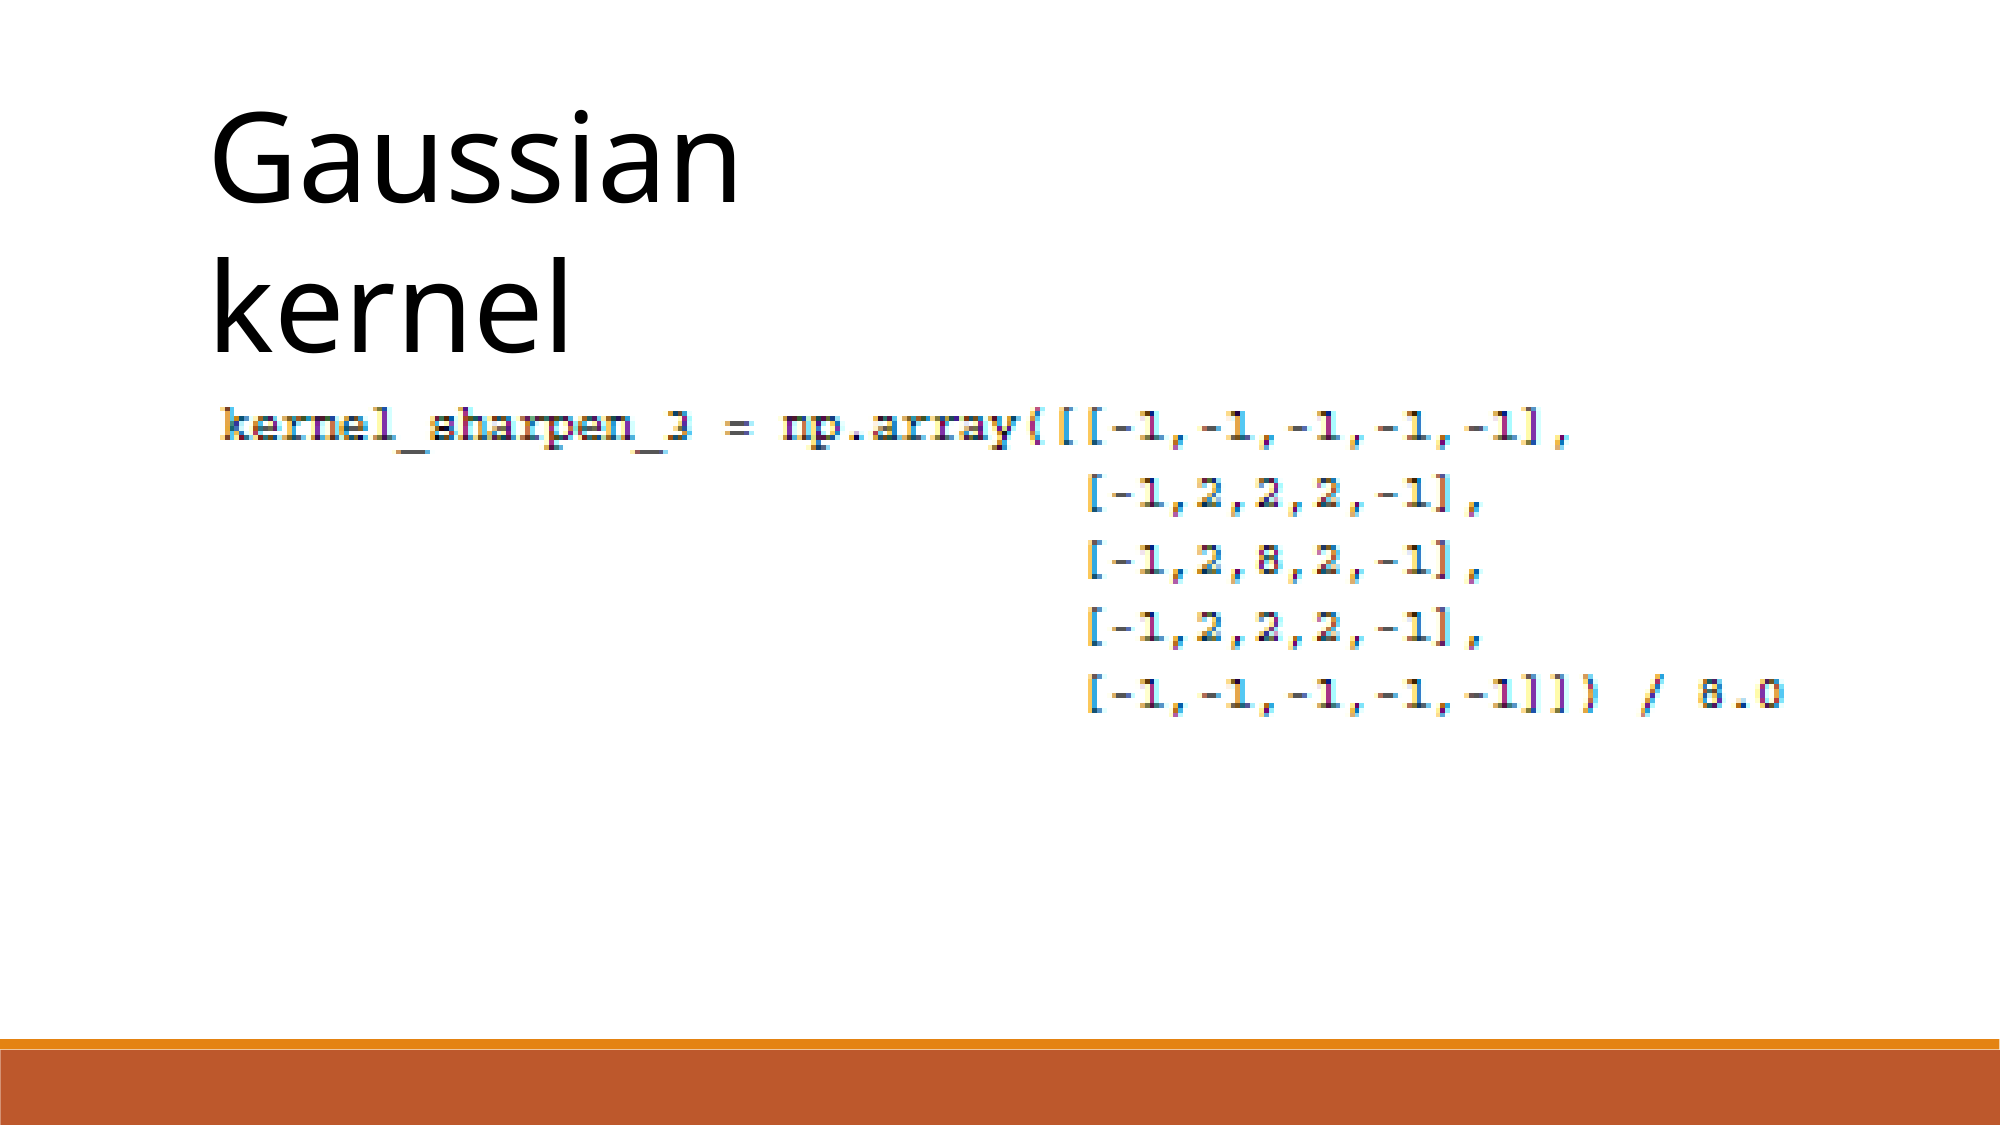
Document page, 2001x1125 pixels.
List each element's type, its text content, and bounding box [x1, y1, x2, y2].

picture [192, 388, 1808, 737]
text_box Gaussian kernel [192, 70, 1136, 386]
